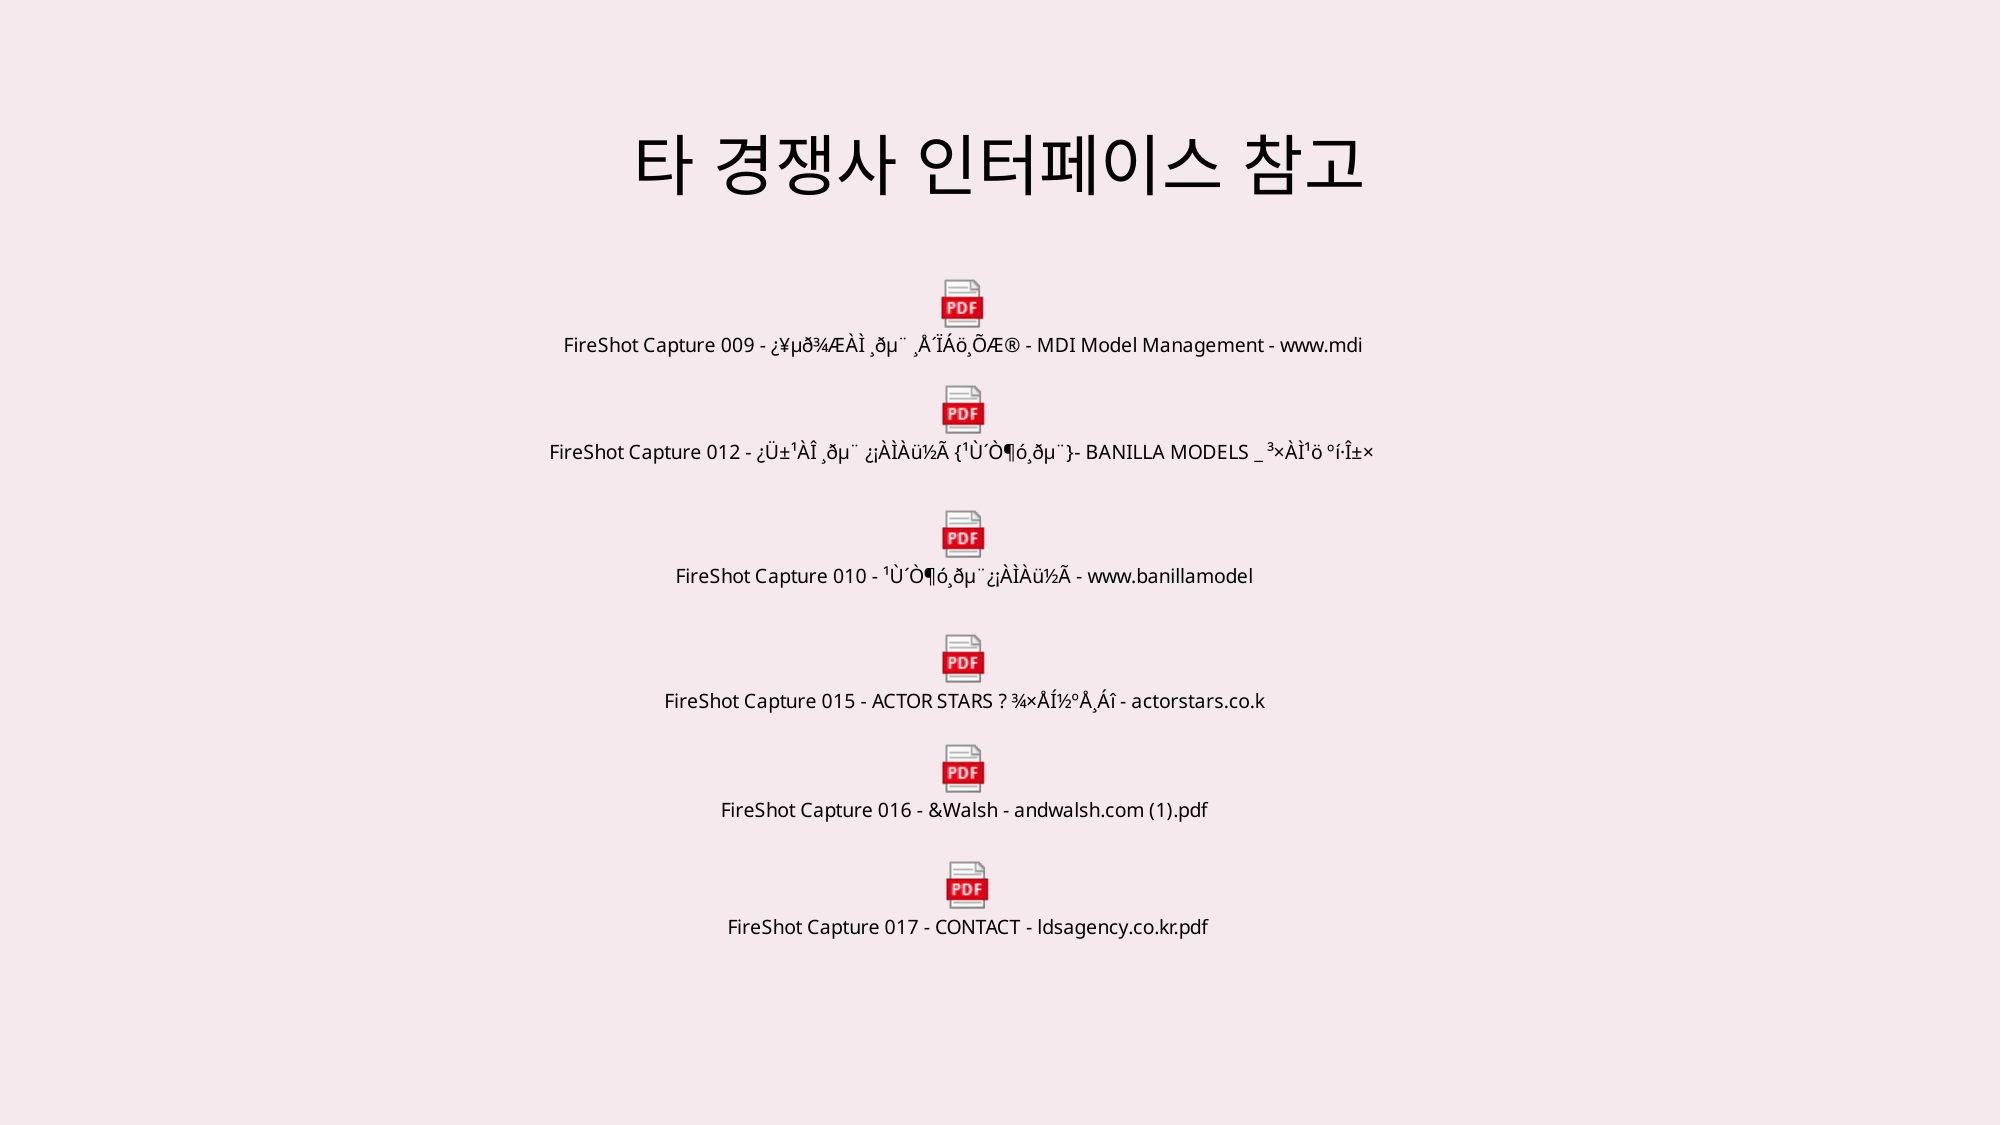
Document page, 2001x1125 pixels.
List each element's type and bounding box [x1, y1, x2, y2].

text_box [665, 859, 1271, 947]
text_box [565, 632, 1363, 721]
text_box [410, 277, 1518, 365]
text_box [325, 383, 1603, 471]
text_box [556, 508, 1371, 596]
text_box [659, 742, 1269, 830]
picture [0, 0, 2000, 1125]
